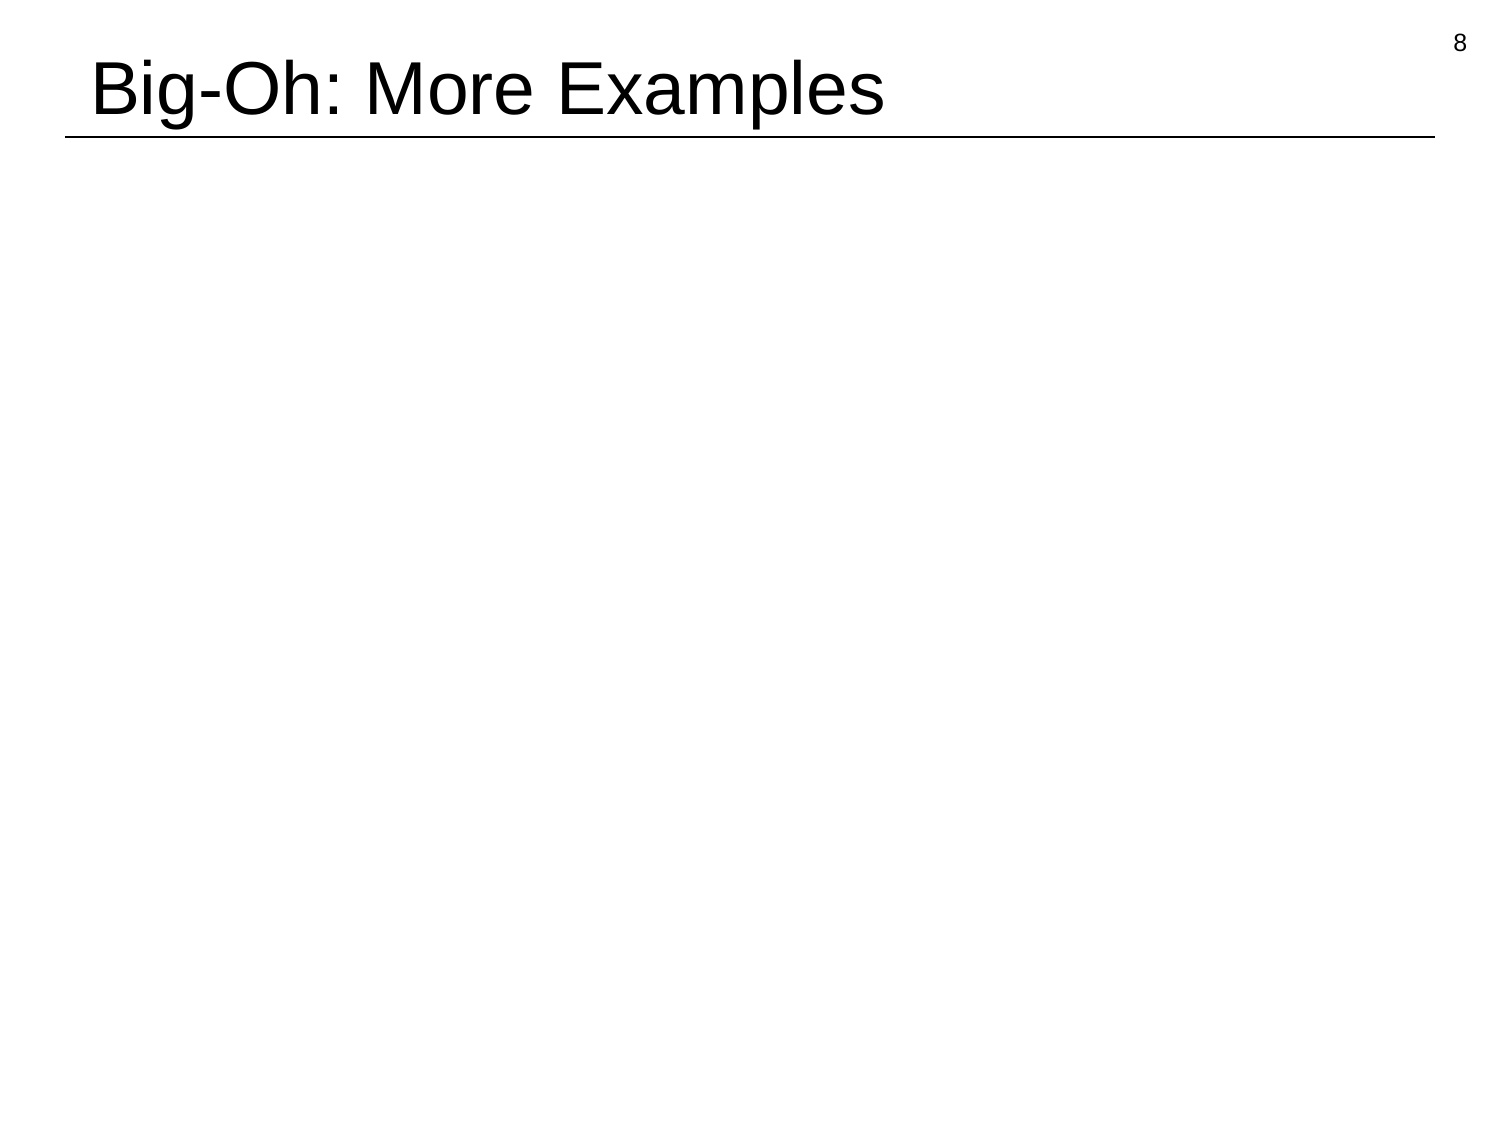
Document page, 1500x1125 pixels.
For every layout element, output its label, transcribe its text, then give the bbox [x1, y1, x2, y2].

title Big-Oh: More Examples [75, 20, 1425, 138]
slide_number 8 [1131, 18, 1483, 62]
